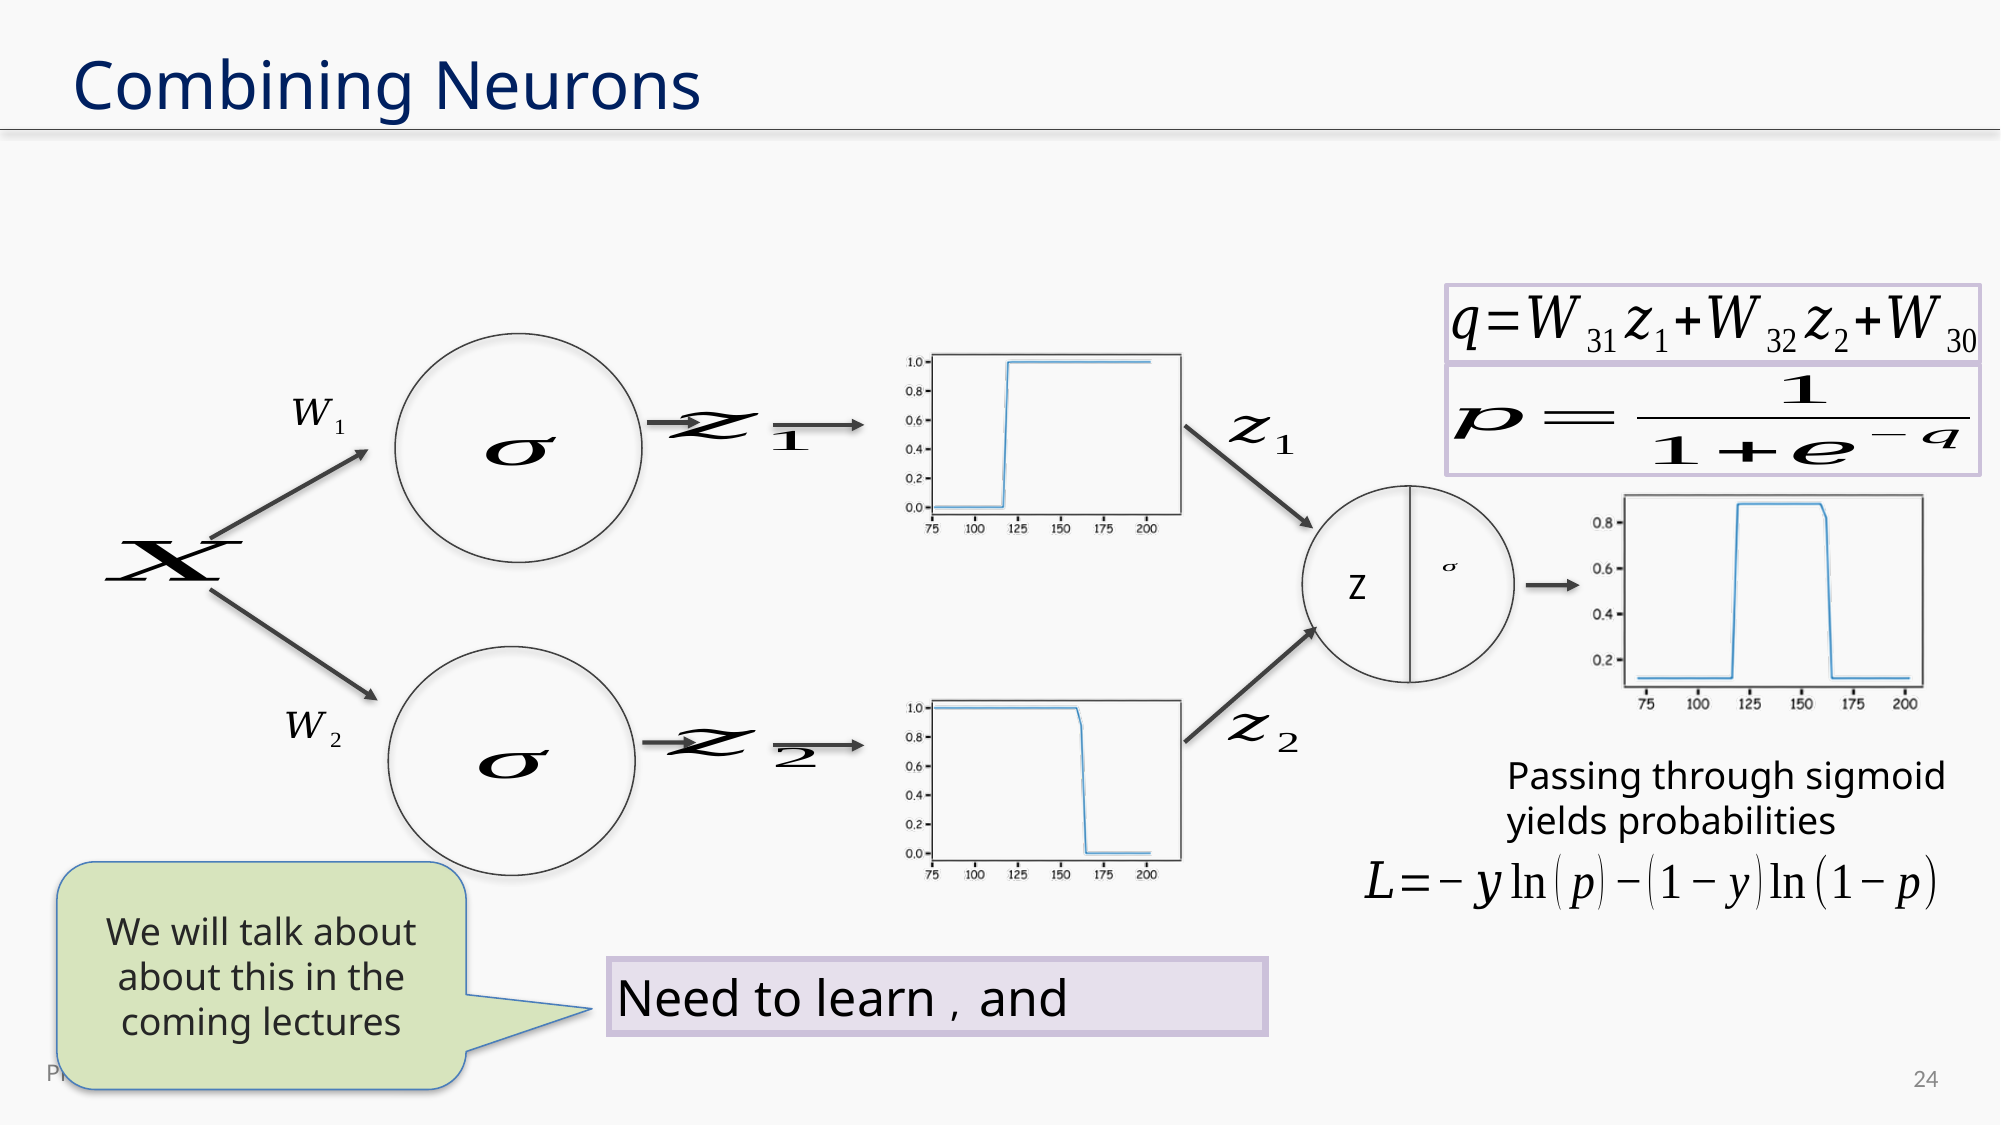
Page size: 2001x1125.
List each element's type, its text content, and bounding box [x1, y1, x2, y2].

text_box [1184, 399, 1580, 759]
picture [874, 671, 1231, 909]
title Combining Neurons [57, 35, 1943, 162]
text_box [390, 782, 634, 876]
text_box Passing through sigmoid yields probabilities [1499, 754, 1978, 849]
picture [874, 325, 1231, 563]
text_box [95, 395, 819, 775]
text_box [1301, 485, 1515, 683]
picture [1580, 459, 1983, 746]
text_box [409, 333, 628, 394]
text_box We will talk about about this in the coming lectures [56, 861, 593, 1091]
